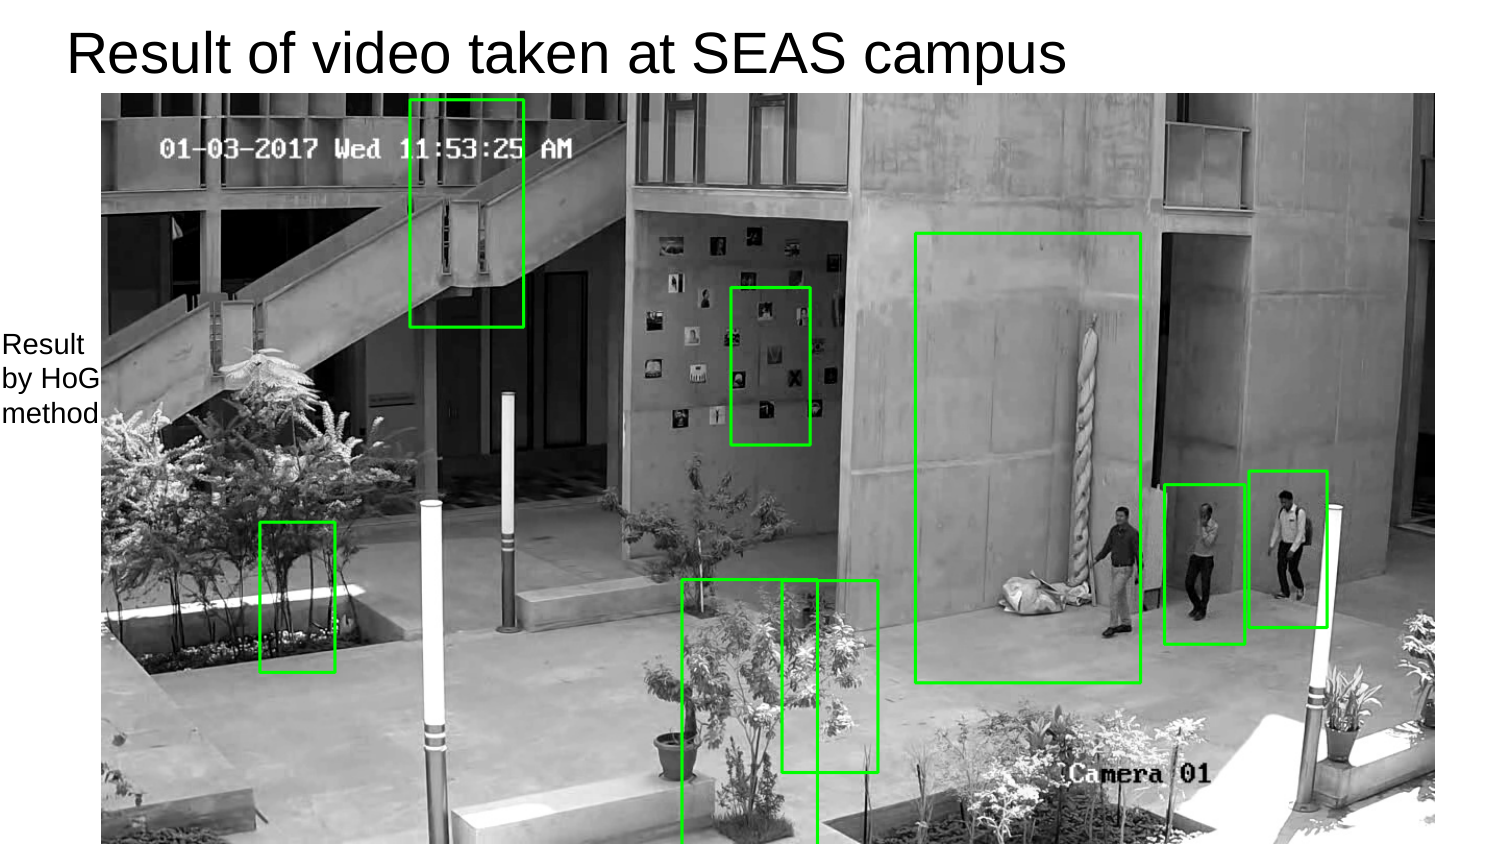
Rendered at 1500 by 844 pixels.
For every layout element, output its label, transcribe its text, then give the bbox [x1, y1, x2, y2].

picture [101, 93, 1435, 844]
text_box Result by HoG method [0, 309, 96, 534]
title Result of video taken at SEAS campus [51, 0, 1449, 94]
